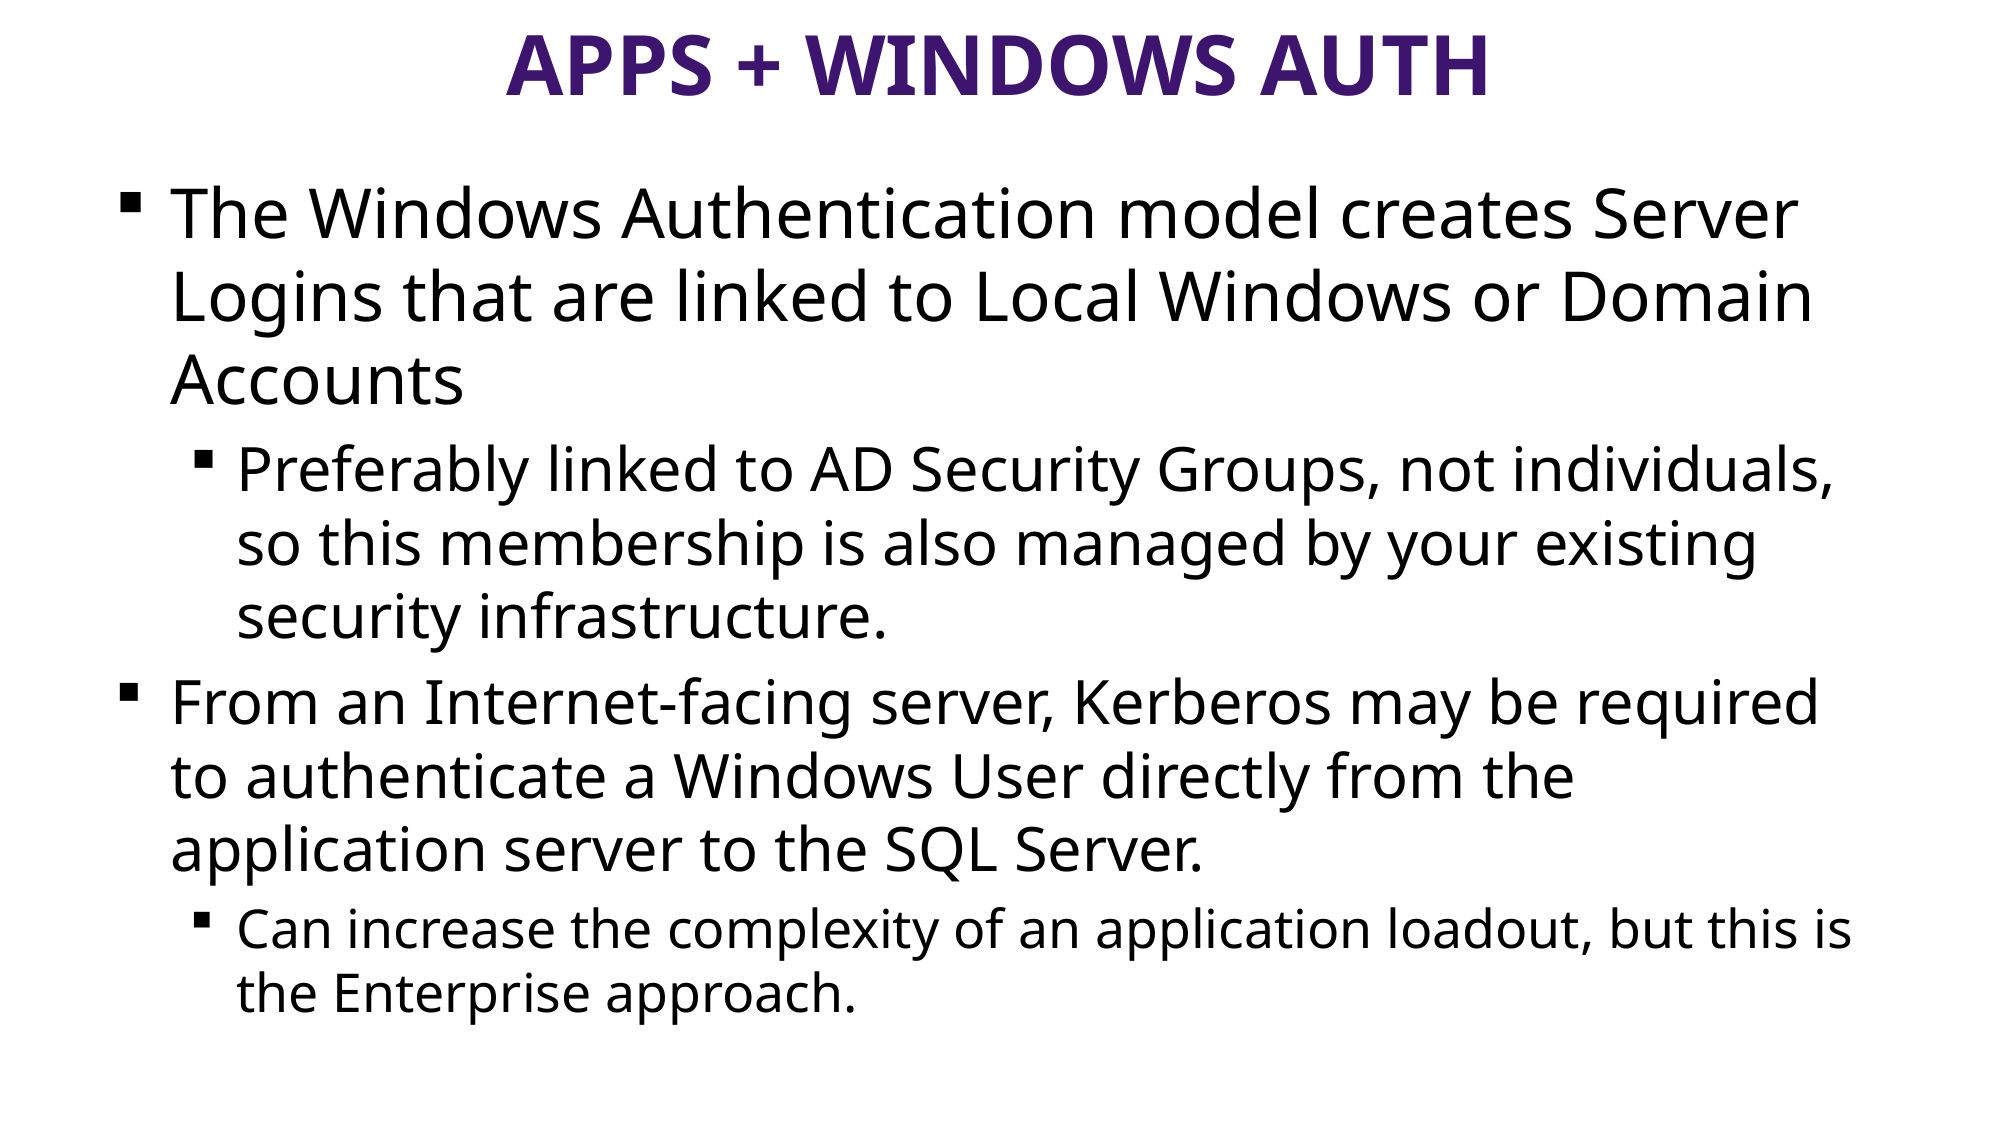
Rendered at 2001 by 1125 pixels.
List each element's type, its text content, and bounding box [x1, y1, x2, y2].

title Apps + windows auth [0, 0, 2000, 125]
list The Windows Authentication model creates Server Logins that are linked to Local Windows or Domain Accounts Preferably linked to AD Security Groups, not individuals, so this membership is also managed by your existing security infrastructure. From an Internet-facing server, Kerberos may be required to authenticate a Windows User directly from the application server to the SQL Server. Can increase the complexity of an application loadout, but this is the Enterprise approach. [99, 162, 1900, 1038]
